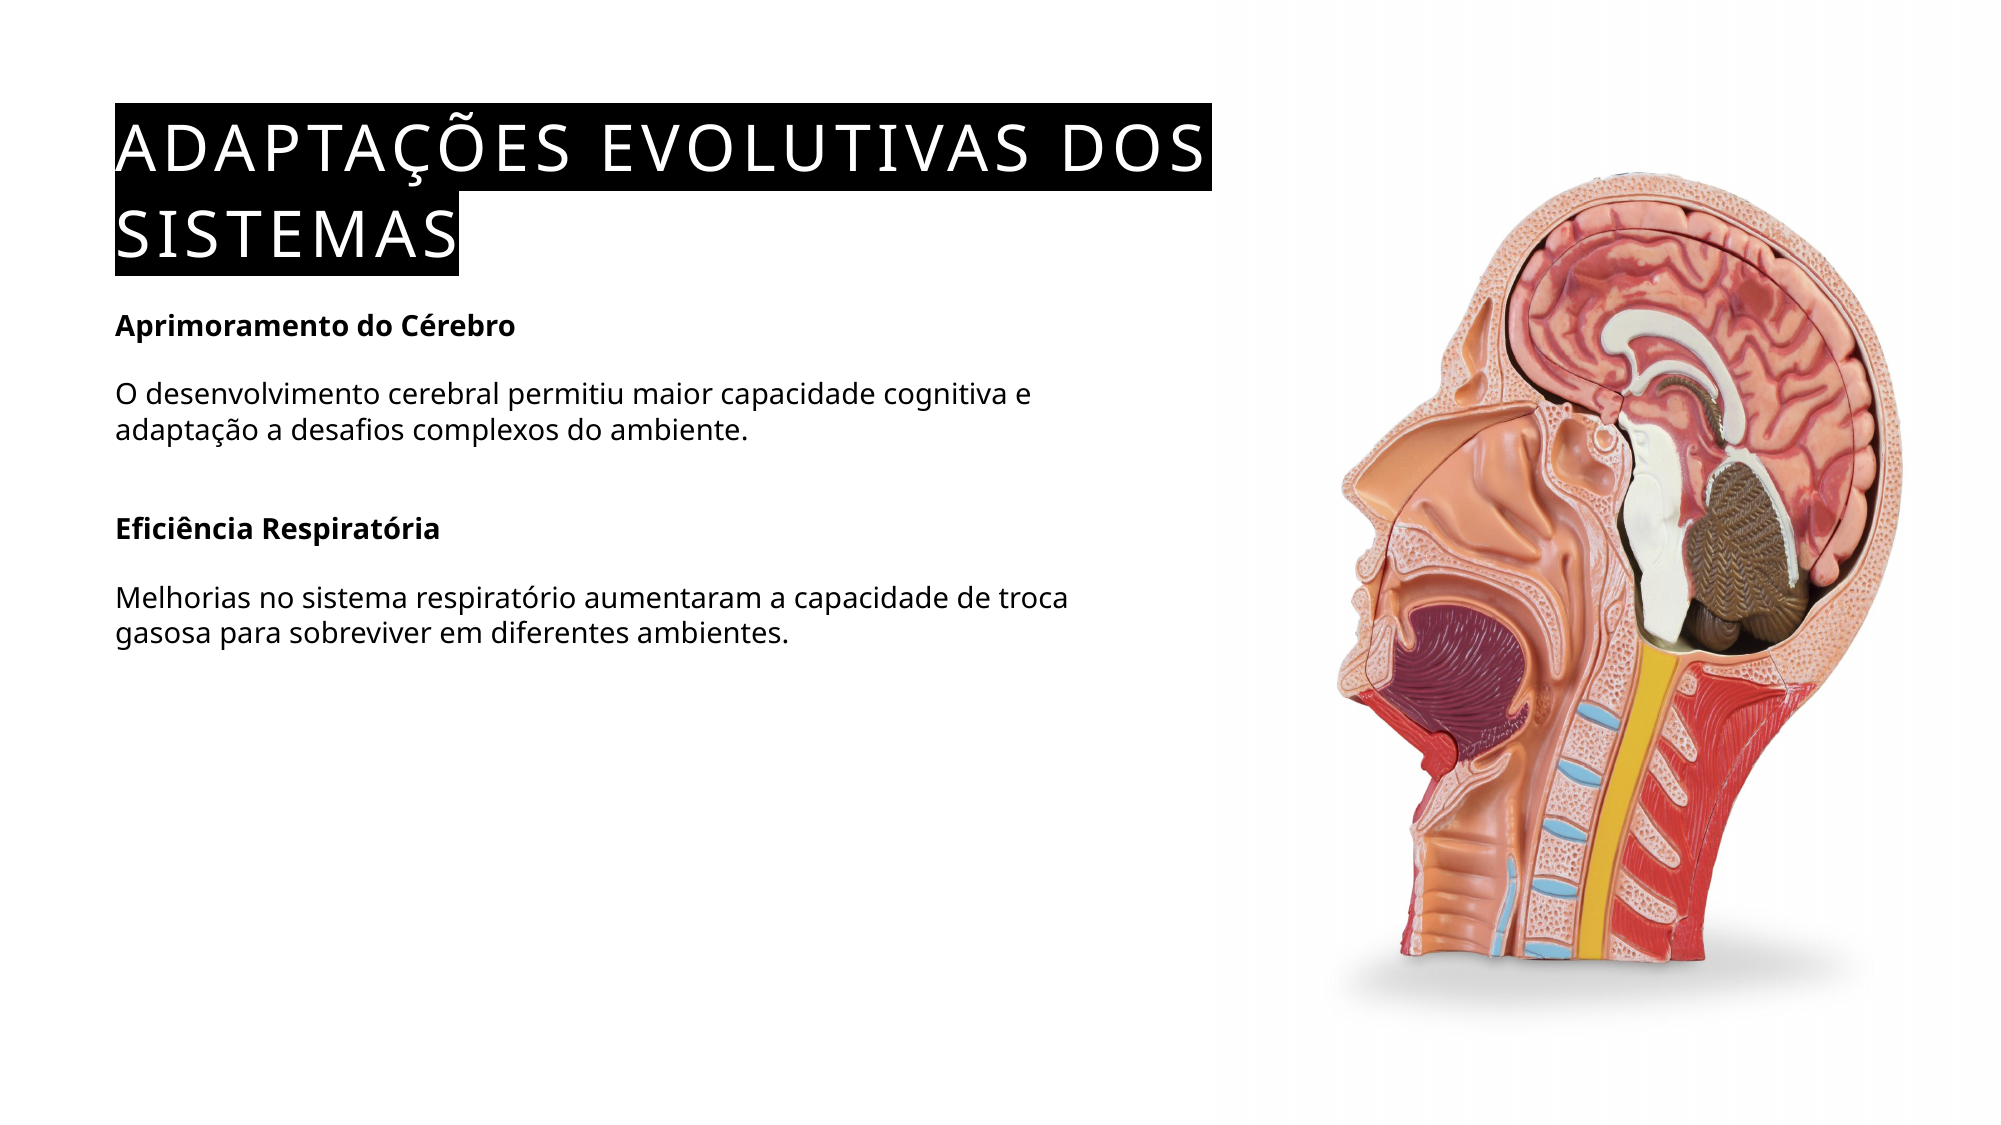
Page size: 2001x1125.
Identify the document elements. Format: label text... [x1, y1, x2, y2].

title Adaptações evolutivas dos sistemas [100, 90, 1213, 278]
picture [1213, 0, 2000, 1125]
text_box Aprimoramento do Cérebro O desenvolvimento cerebral permitiu maior capacidade cognitiva e adaptação a desafios complexos do ambiente. Eficiência Respiratória Melhorias no sistema respiratório aumentaram a capacidade de troca gasosa para sobreviver em diferentes ambientes. [100, 299, 1107, 1037]
